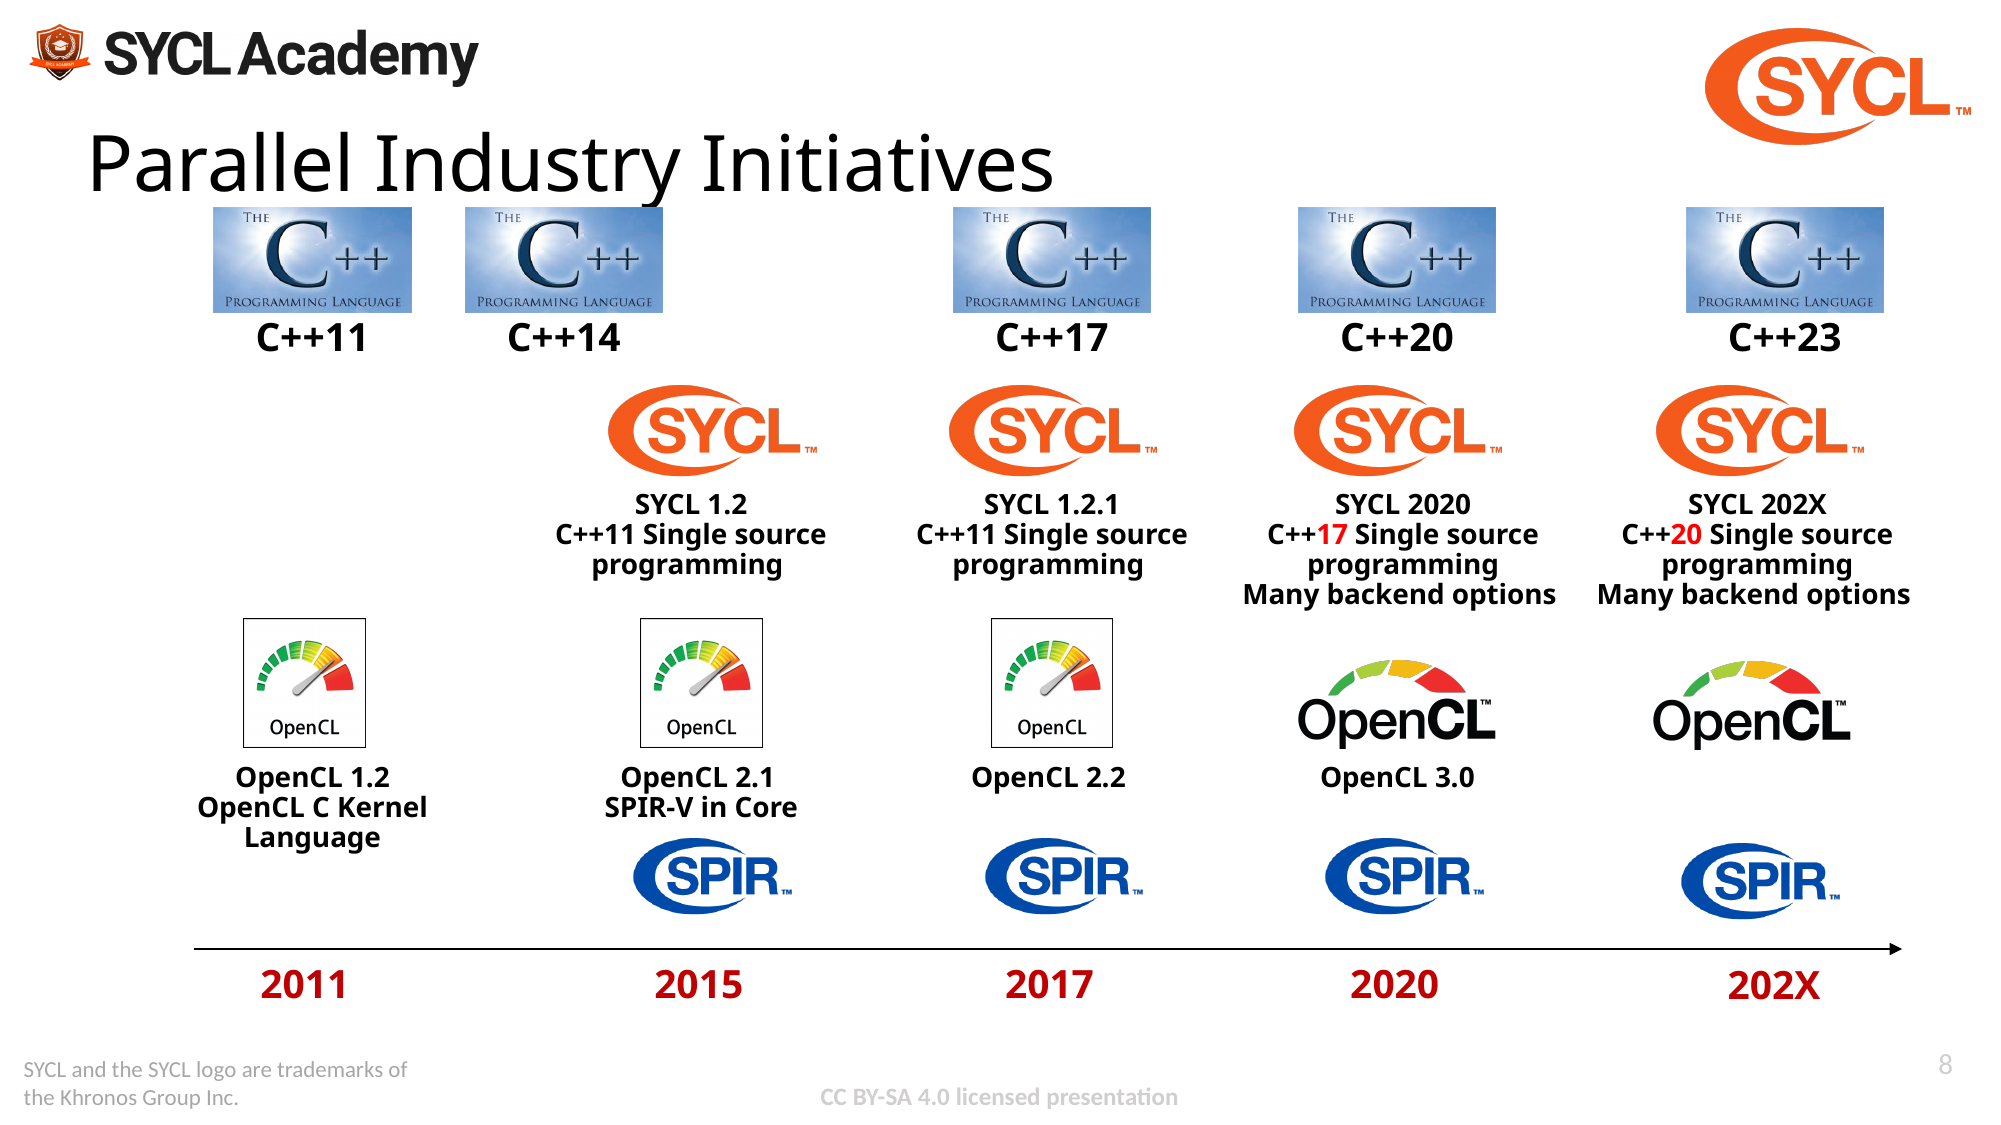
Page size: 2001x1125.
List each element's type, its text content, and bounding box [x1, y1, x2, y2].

text_box OpenCL 2.2 [896, 755, 1208, 803]
text_box 2011 [243, 953, 371, 1018]
picture [991, 618, 1113, 748]
picture [213, 207, 412, 314]
picture [1632, 372, 1886, 488]
text_box SYCL 1.2.1 C++11 Single source programming [857, 482, 1208, 590]
picture [1287, 652, 1507, 753]
text_box 2017 [988, 953, 1116, 1018]
picture [1686, 207, 1884, 314]
text_box C++14 [465, 314, 663, 381]
text_box SYCL 202X C++20 Single source programming Many backend options [1562, 482, 1952, 590]
text_box C++17 [953, 314, 1151, 372]
picture [614, 827, 808, 925]
picture [1662, 832, 1856, 929]
text_box SYCL 2020 C++17 Single source programming Many backend options [1208, 482, 1598, 637]
picture [953, 207, 1151, 314]
text_box 2015 [637, 953, 765, 1018]
picture [1306, 827, 1500, 925]
text_box 2020 [1333, 953, 1461, 1018]
picture [29, 24, 479, 87]
text_box 202X [1647, 954, 1901, 1019]
picture [465, 207, 663, 314]
picture [1642, 653, 1862, 754]
picture [640, 618, 763, 748]
slide_number 8 [1853, 1019, 1974, 1106]
text_box OpenCL 1.2 OpenCL C Kernel Language [138, 755, 487, 863]
picture [243, 618, 366, 748]
text_box C++23 [1686, 314, 1884, 372]
text_box OpenCL 2.1 SPIR-V in Core [584, 755, 819, 833]
picture [1298, 207, 1496, 314]
picture [924, 372, 1179, 488]
text_box OpenCL 3.0 [1241, 755, 1553, 803]
picture [966, 827, 1159, 925]
picture [584, 372, 839, 488]
title Parallel Industry Initiatives [68, 97, 1932, 223]
picture [1705, 28, 1971, 145]
text_box SYCL 1.2 C++11 Single source programming [496, 482, 857, 590]
text_box C++11 [213, 314, 411, 381]
picture [1270, 372, 1524, 488]
text_box C++20 [1298, 314, 1496, 372]
